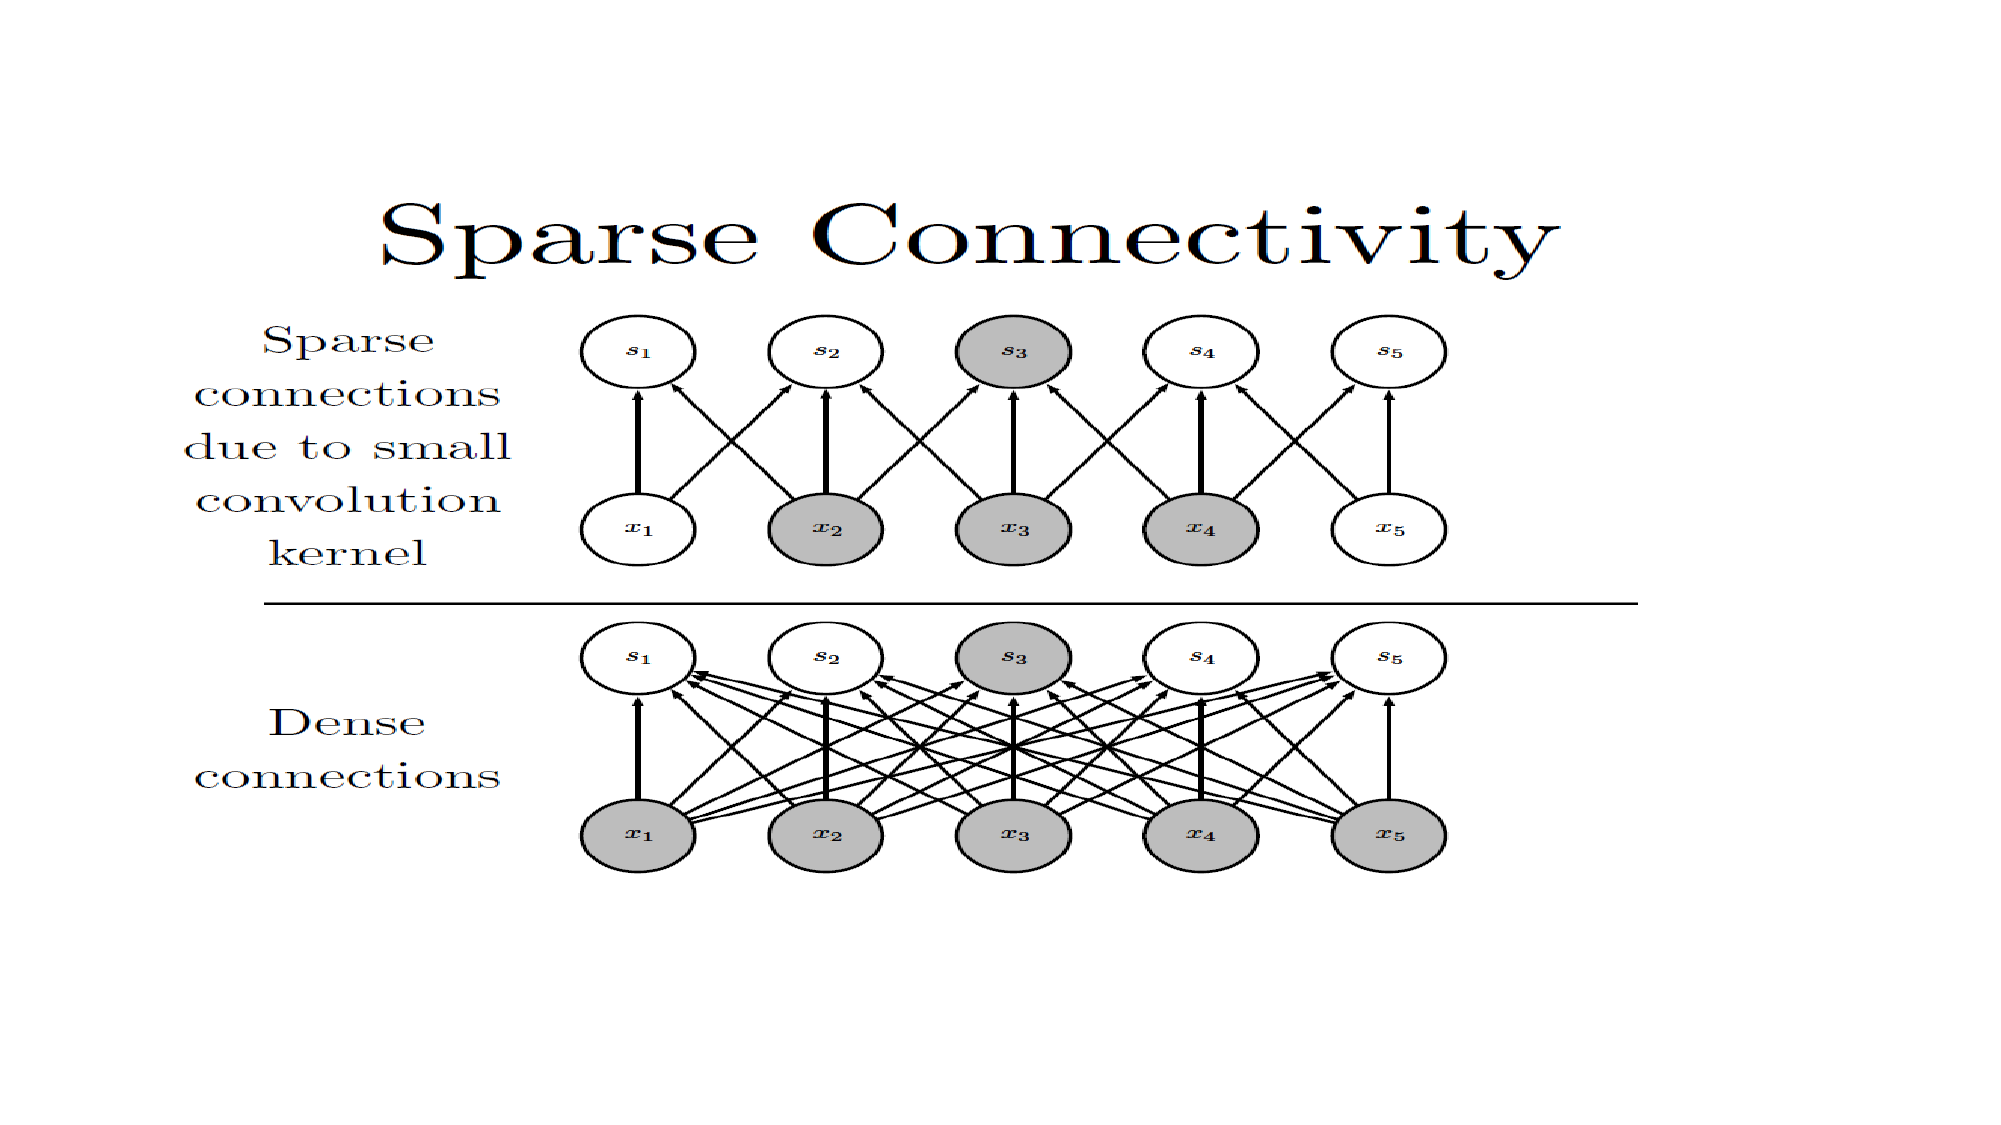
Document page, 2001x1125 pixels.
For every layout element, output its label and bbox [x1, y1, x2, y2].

picture [165, 136, 1638, 875]
